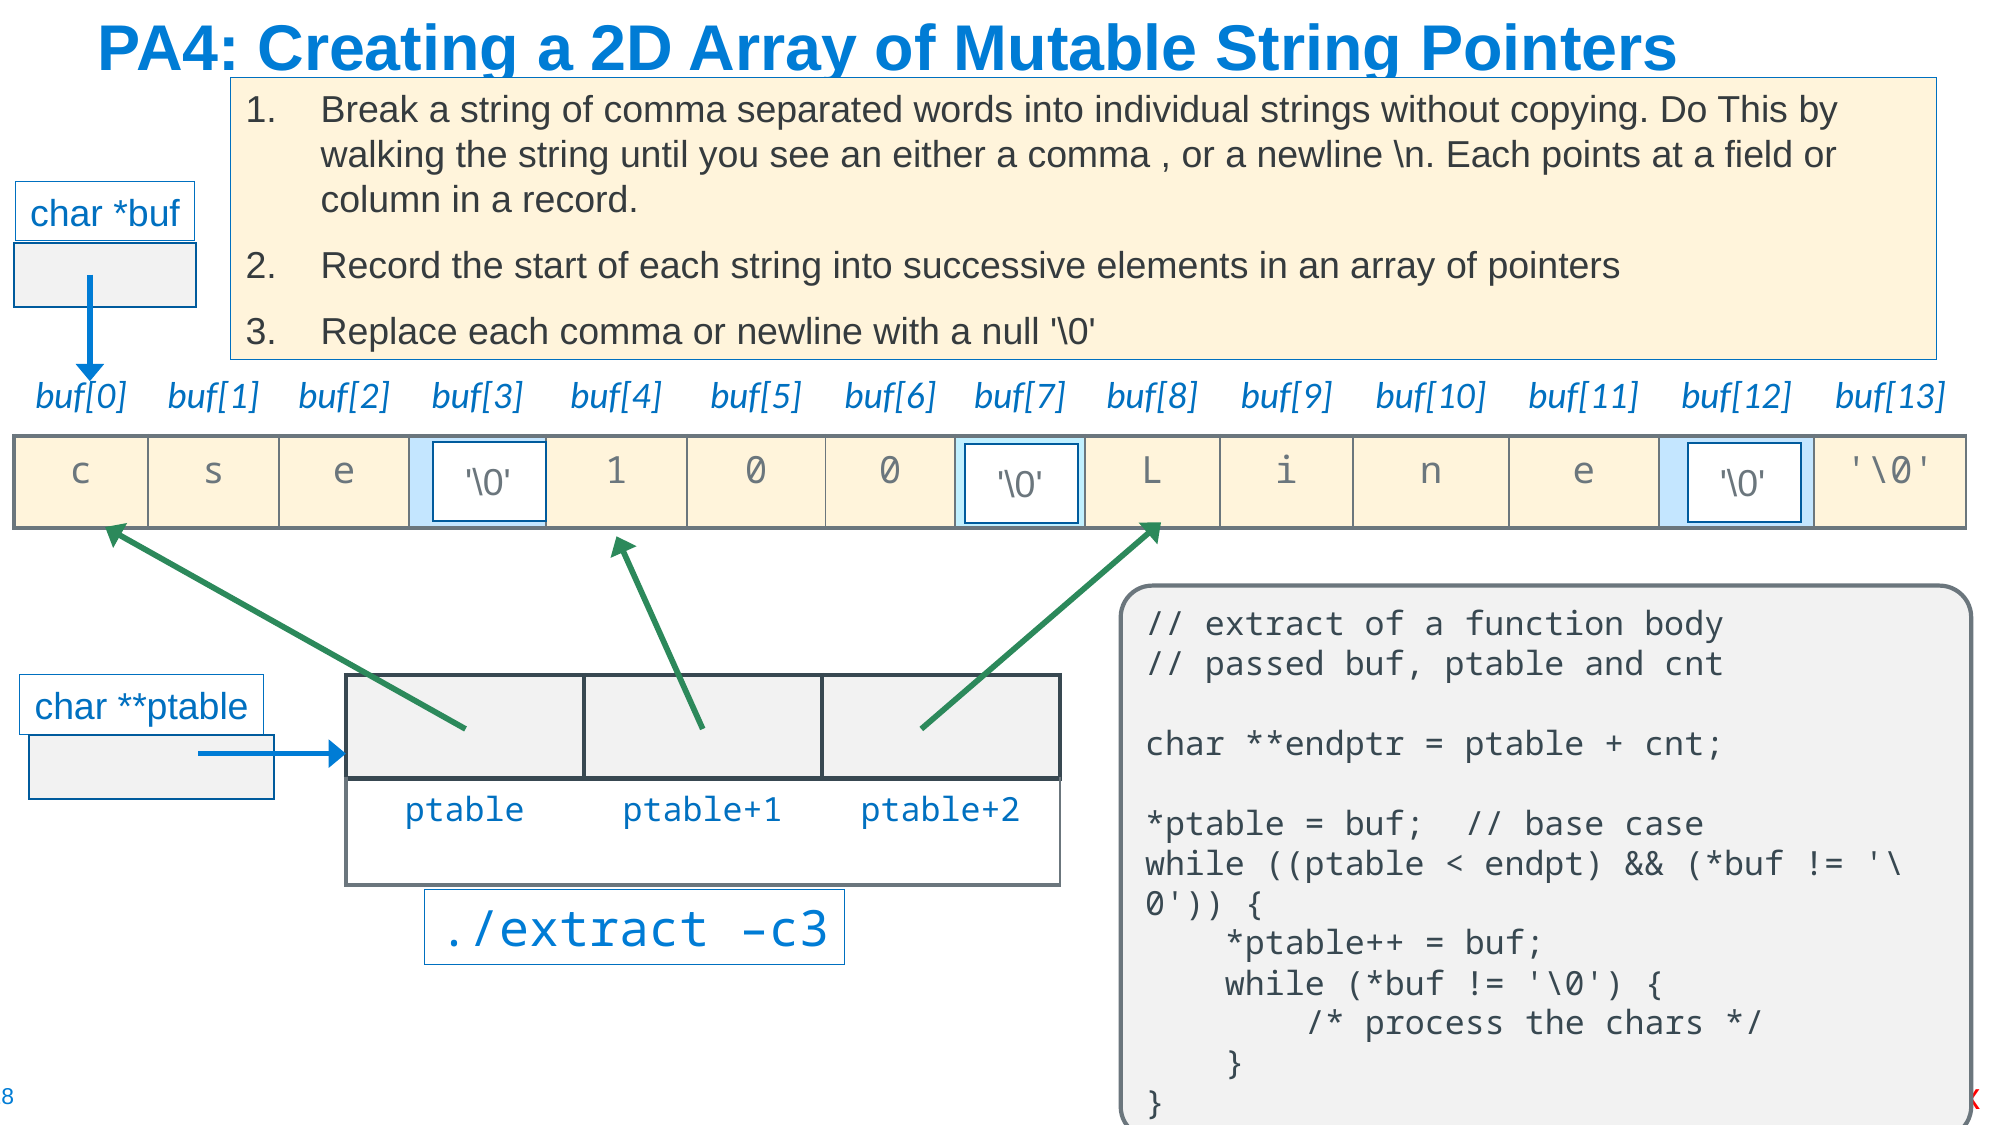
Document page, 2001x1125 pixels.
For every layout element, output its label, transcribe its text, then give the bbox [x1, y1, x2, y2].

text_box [921, 522, 1161, 729]
table_header buf[0] [14, 373, 148, 434]
table_header buf[5] [687, 373, 825, 434]
table_cell e [280, 438, 408, 526]
table_cell '\0' [1815, 438, 1965, 526]
table_cell 0 [826, 438, 954, 526]
list Break a string of comma separated words into individual strings without copying. Do This by walking the string until you see an either a comma , or a newline \n. Each points at a field or column in a record. Record the start of each string into successive elements in an array of pointers Replace each comma or newline with a null '\0' [230, 77, 1937, 360]
table_cell ptable+2 [822, 781, 1059, 883]
text_box x [1966, 1064, 1996, 1125]
table_header buf[10] [1353, 373, 1509, 434]
text_box [28, 734, 275, 800]
table_header buf[12] [1659, 373, 1814, 434]
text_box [105, 527, 466, 729]
table_cell e [1510, 438, 1658, 526]
table_cell ptable [348, 781, 584, 883]
table_header [348, 677, 582, 776]
table_cell c [16, 438, 147, 526]
title PA4: Creating a 2D Array of Mutable String Pointers [82, 19, 1808, 93]
table_cell s [149, 438, 278, 526]
text_box [13, 242, 197, 308]
table_header buf[8] [1085, 373, 1220, 434]
table_cell , [956, 438, 1084, 522]
table_header buf[4] [546, 373, 687, 434]
table_cell i [1221, 438, 1352, 526]
text_box char **ptable [19, 674, 264, 735]
text_box char *buf [15, 181, 195, 241]
table_header buf[2] [279, 373, 409, 434]
table_cell 1 [547, 438, 686, 526]
text_box ./extract –c3 [424, 889, 845, 965]
table_cell '\n' [1660, 438, 1813, 526]
table_cell , [410, 438, 545, 526]
table_cell n [1354, 438, 1508, 526]
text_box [432, 441, 546, 521]
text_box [964, 443, 1078, 522]
table_header buf[11] [1509, 373, 1659, 434]
table_header buf[3] [409, 373, 546, 434]
table_header buf[9] [1220, 373, 1353, 434]
text_box // extract of a function body // passed buf, ptable and cnt char **endptr = ptable + cnt; *ptable = buf; // base case while ((ptable < endpt) && (*buf != '\0')) { *ptable++ = buf; while (*buf != '\0') { /* process the chars */ } } [1120, 585, 1972, 1125]
table_header [586, 677, 820, 776]
table_cell 0 [688, 438, 825, 526]
table_header buf[13] [1814, 373, 1966, 434]
table_header buf[6] [825, 373, 955, 434]
table_header buf[1] [148, 373, 279, 434]
table_header [824, 677, 1058, 776]
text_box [1687, 442, 1801, 523]
table_cell L [1086, 438, 1219, 526]
table_header buf[7] [955, 373, 1085, 434]
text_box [616, 536, 703, 729]
table_cell ptable+1 [584, 781, 822, 883]
